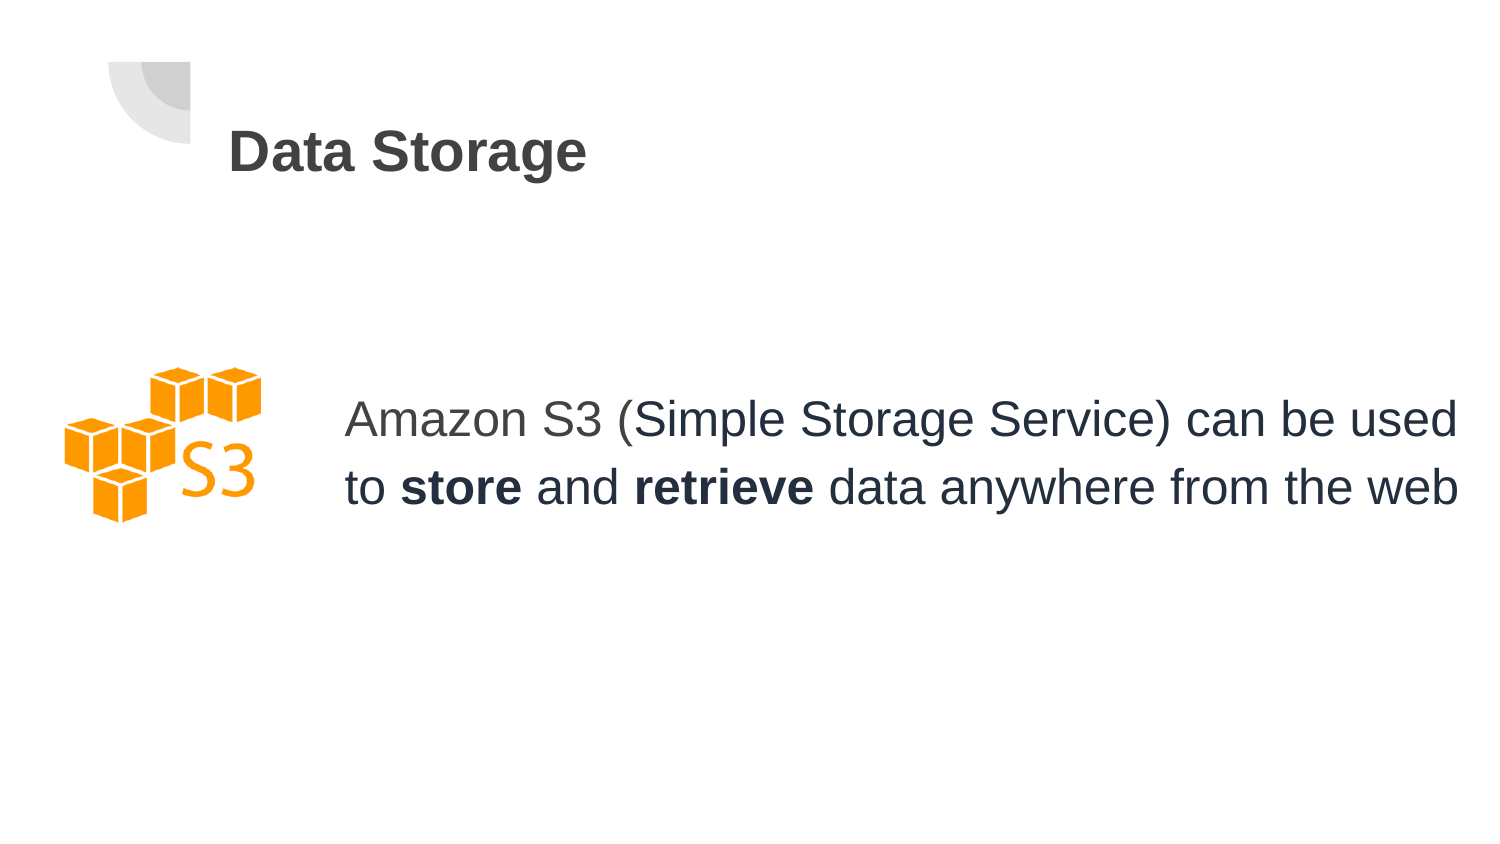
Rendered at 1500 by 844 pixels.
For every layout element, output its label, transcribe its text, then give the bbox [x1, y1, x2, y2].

list Amazon S3 (Simple Storage Service) can be used to store and retrieve data anywhere from the web [329, 362, 1500, 600]
title Data Storage [213, 98, 1368, 263]
picture [15, 330, 312, 553]
